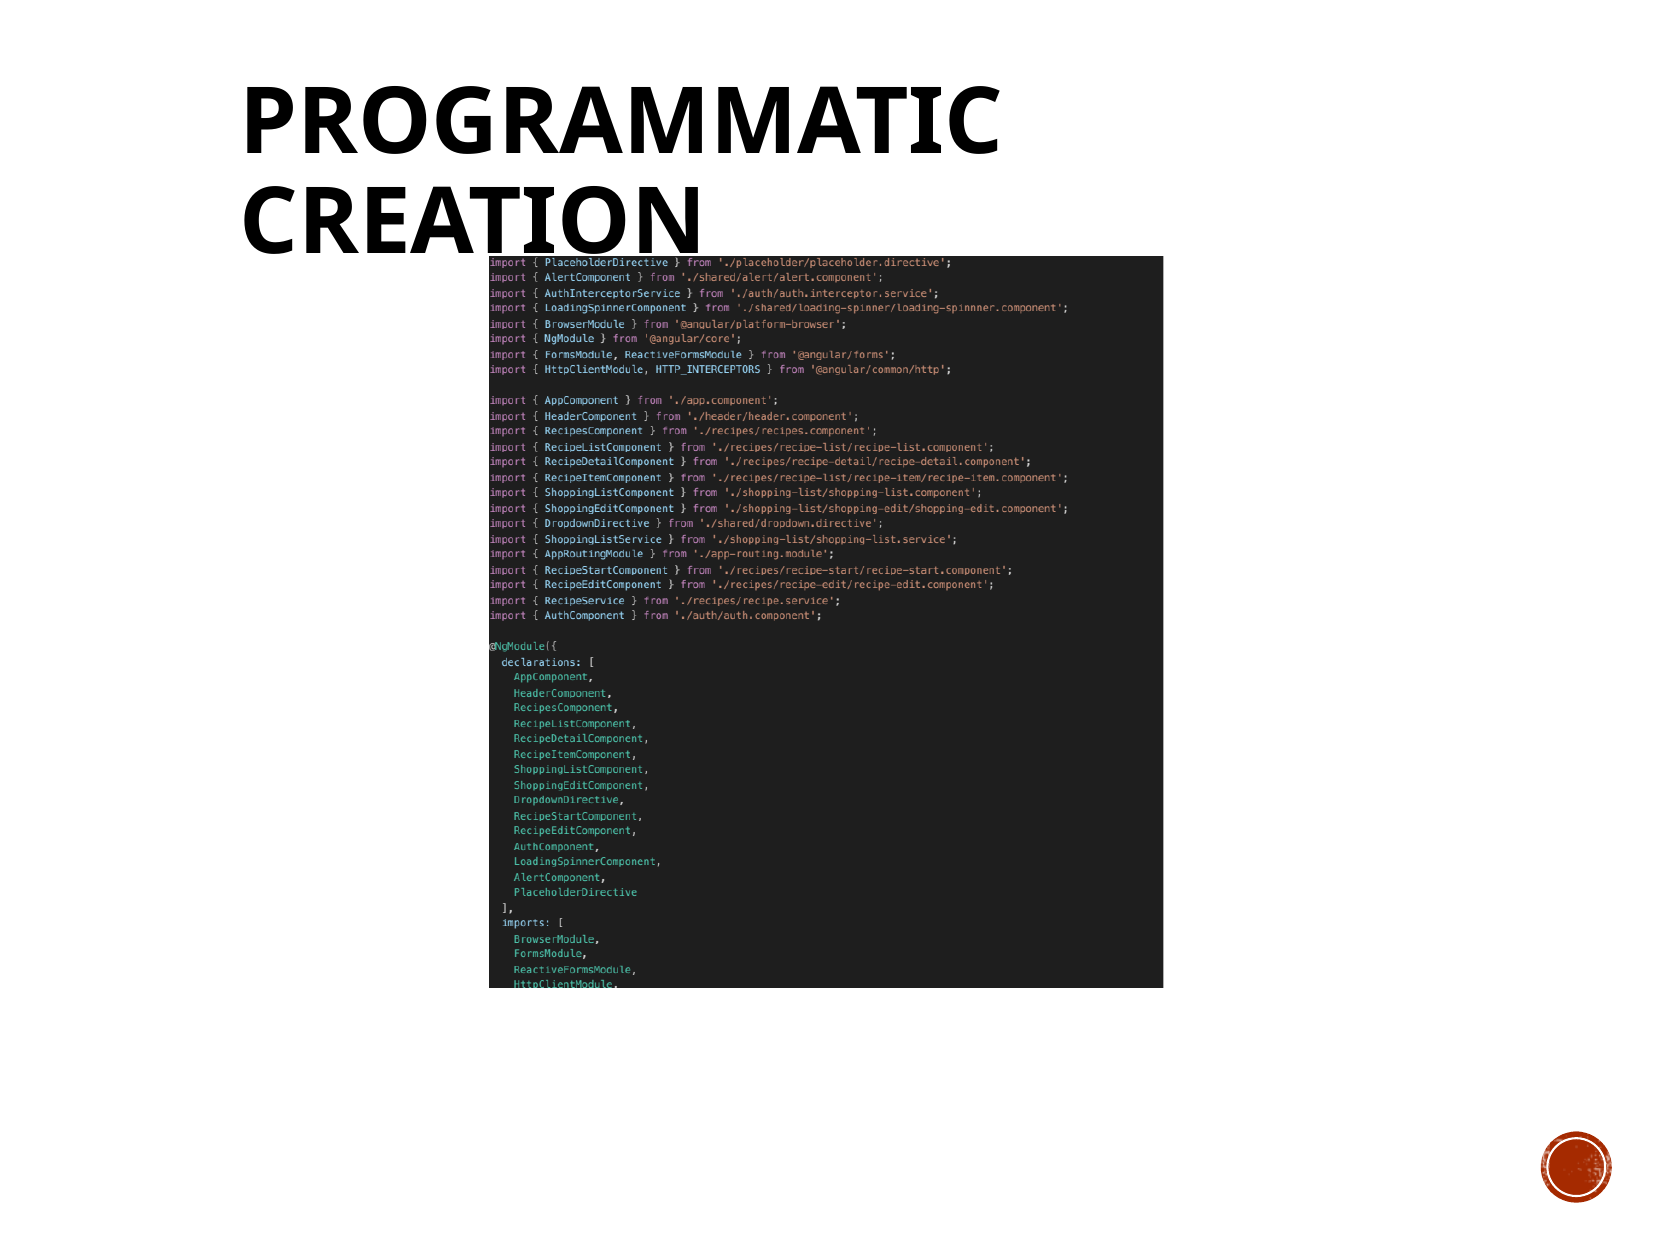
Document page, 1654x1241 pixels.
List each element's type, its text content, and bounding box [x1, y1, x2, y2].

title PROGRAMMATIC CREATION [224, 66, 1495, 282]
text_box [490, 254, 1164, 986]
